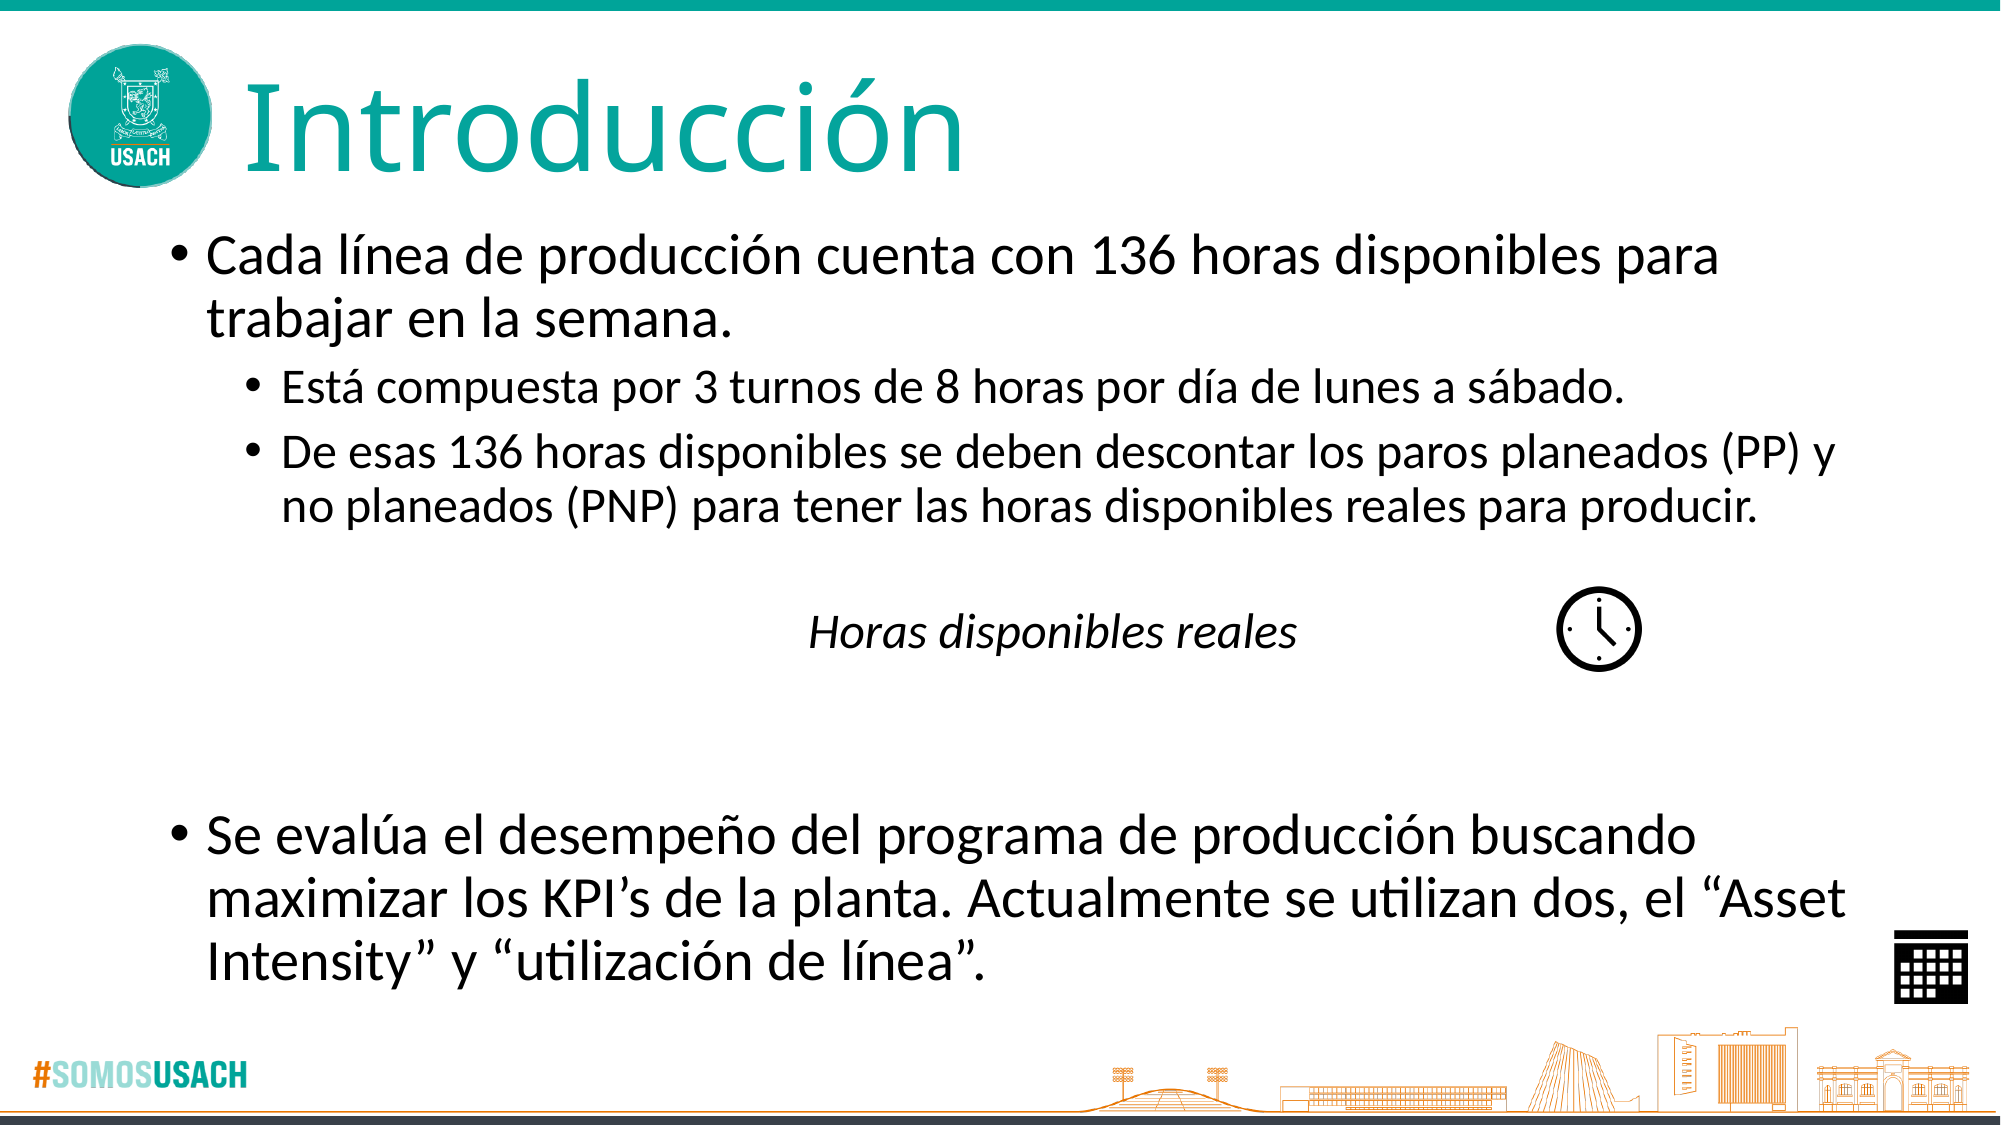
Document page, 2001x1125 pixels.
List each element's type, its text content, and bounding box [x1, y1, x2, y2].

picture [1545, 575, 1653, 683]
list Cada línea de producción cuenta con 136 horas disponibles para trabajar en la semana. Está compuesta por 3 turnos de 8 horas por día de lunes a sábado. De esas 136 horas disponibles se deben descontar los paros planeados (PP) y no planeados (PNP) para tener las horas disponibles reales para producir. Se evalúa el desempeño del programa de producción buscando maximizar los KPI’s de la planta. Actualmente se utilizan dos, el “Asset Intensity” y “utilización de línea”. [154, 216, 1880, 1030]
picture [1879, 915, 1983, 1019]
text_box Introducción [228, 59, 1863, 206]
